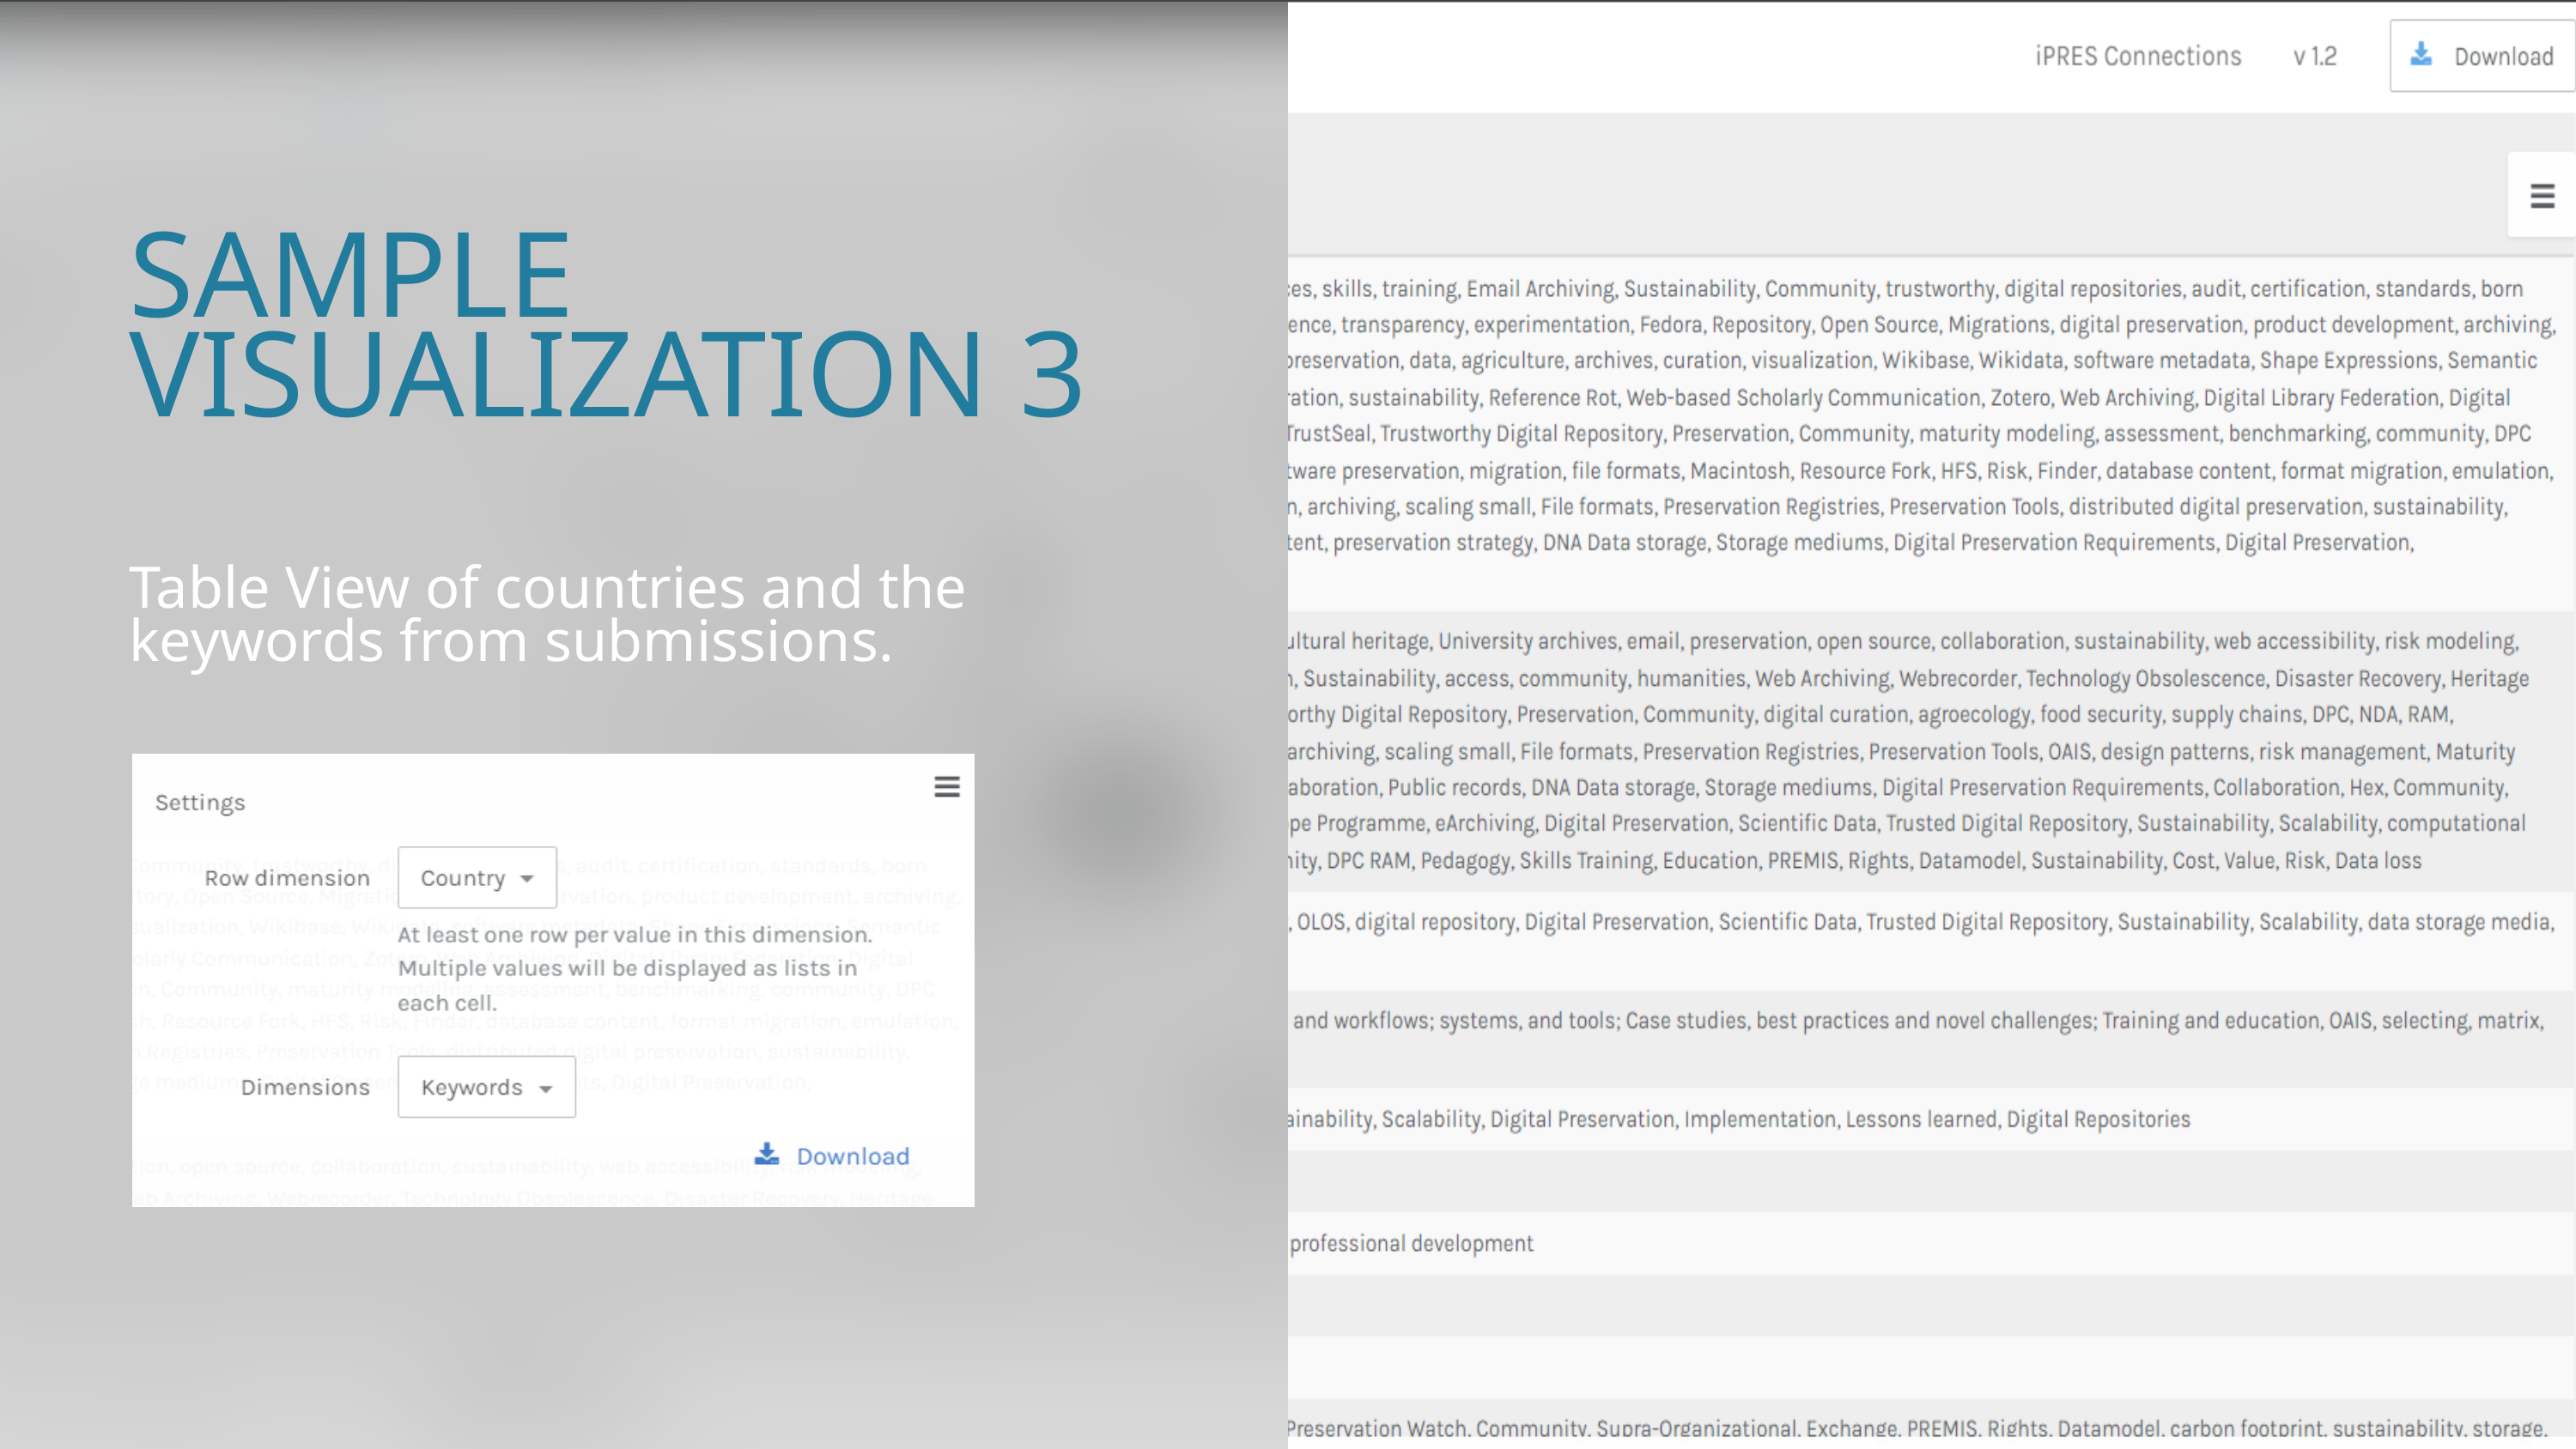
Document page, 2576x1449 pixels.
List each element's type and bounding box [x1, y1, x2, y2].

picture [0, 0, 2576, 1449]
text_box [0, 1, 1289, 1449]
